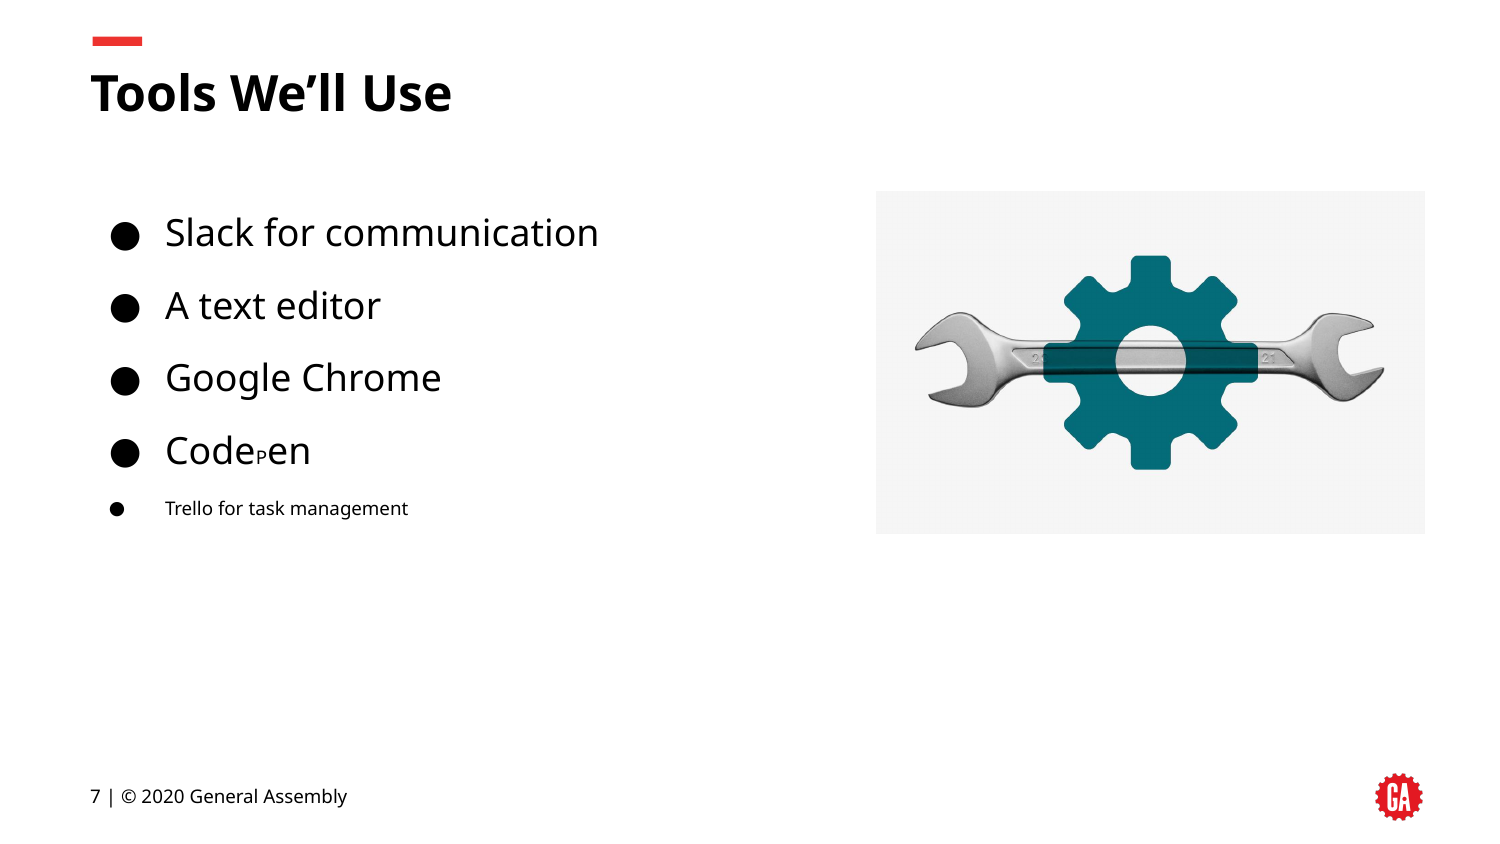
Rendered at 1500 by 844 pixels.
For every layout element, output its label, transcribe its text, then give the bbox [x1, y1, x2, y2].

title Tools We’ll Use [75, 46, 1473, 140]
list Slack for communication A text editor Google Chrome CodePen Trello for task management [75, 187, 810, 670]
slide_number 7 | © 2020 General Assembly [75, 764, 465, 830]
picture [876, 191, 1426, 535]
picture [1373, 771, 1425, 823]
